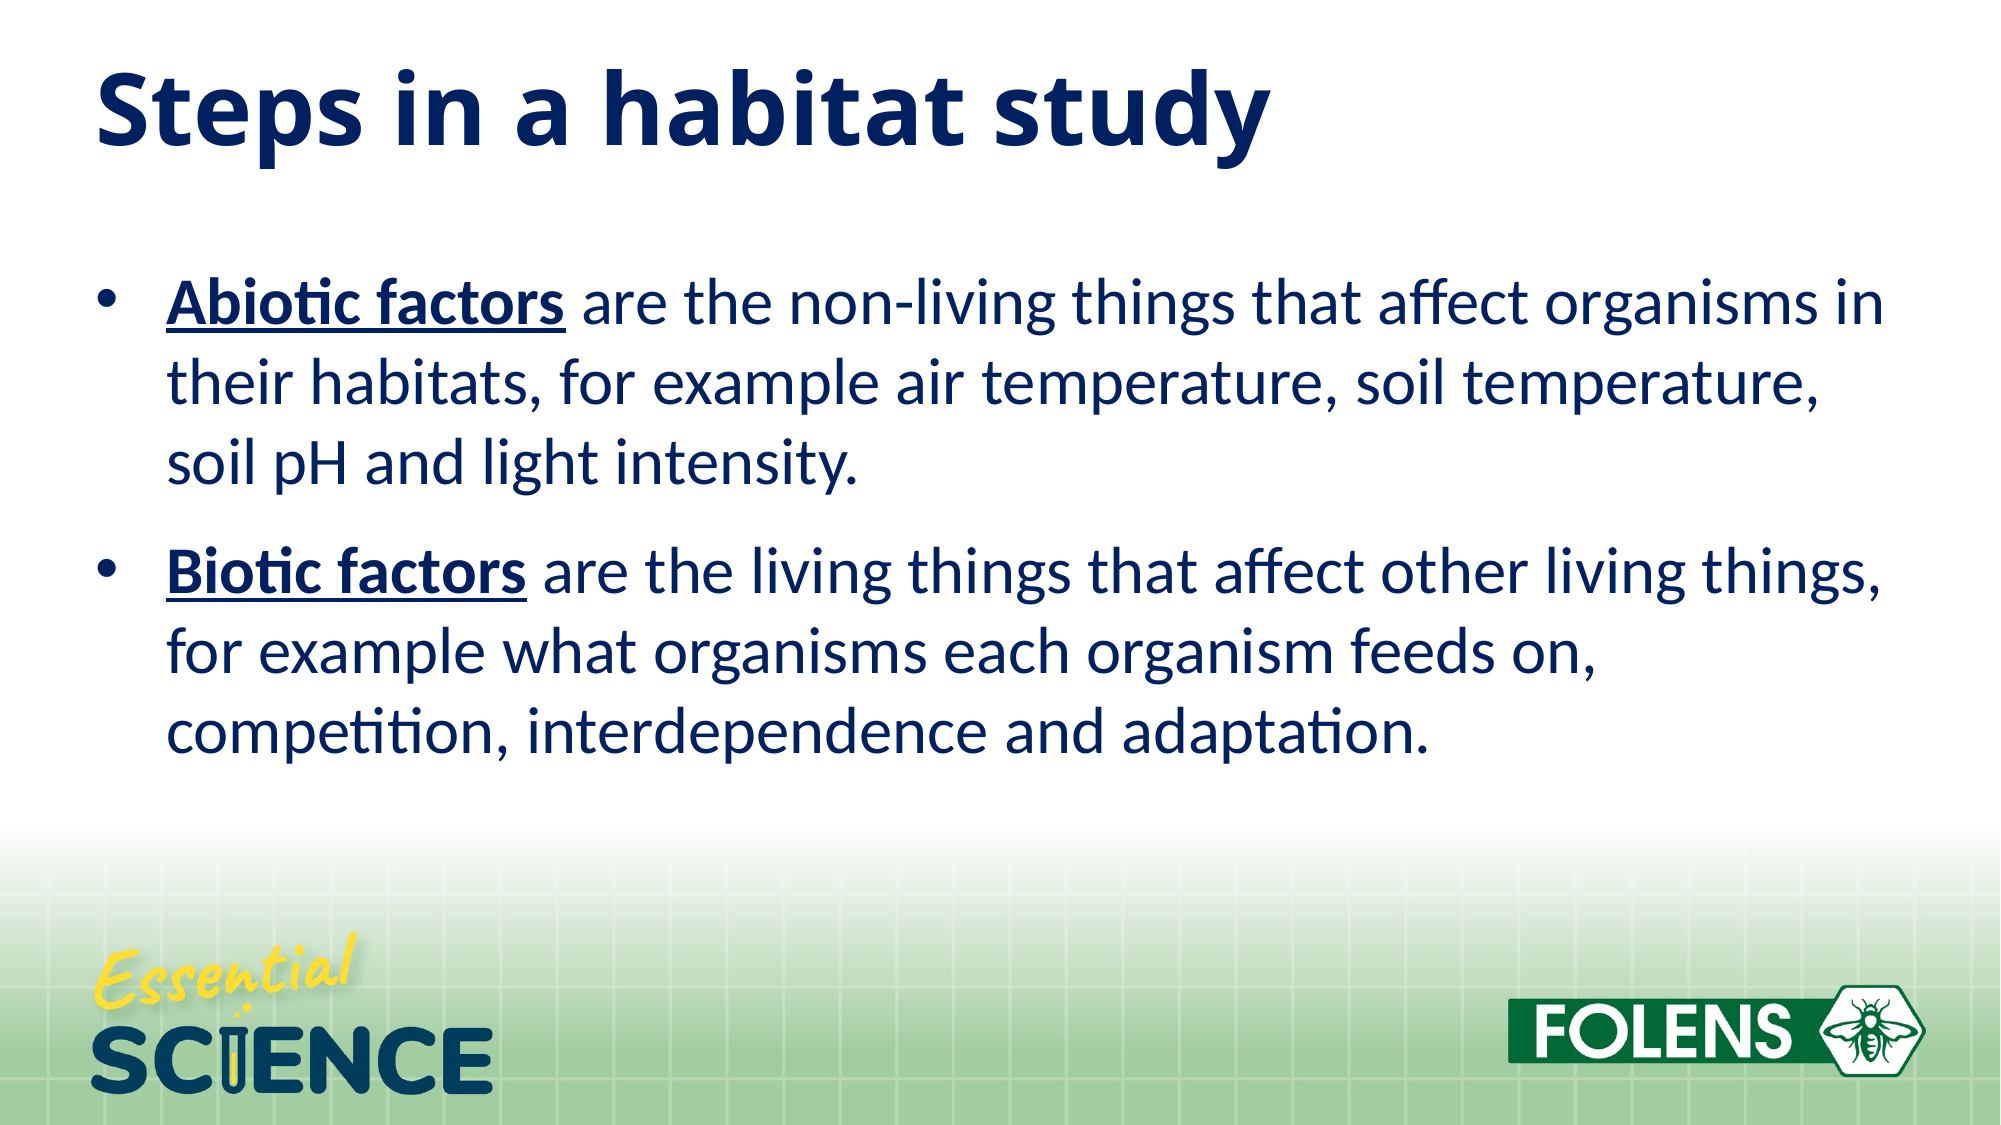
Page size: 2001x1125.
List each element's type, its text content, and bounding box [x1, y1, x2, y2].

text_box Abiotic factors are the non-living things that affect organisms in their habitats, for example air temperature, soil temperature, soil pH and light intensity. Biotic factors are the living things that affect other living things, for example what organisms each organism feeds on, competition, interdependence and adaptation. [80, 120, 1910, 904]
picture [0, 0, 2001, 1125]
title Steps in a habitat study [80, 0, 1669, 120]
